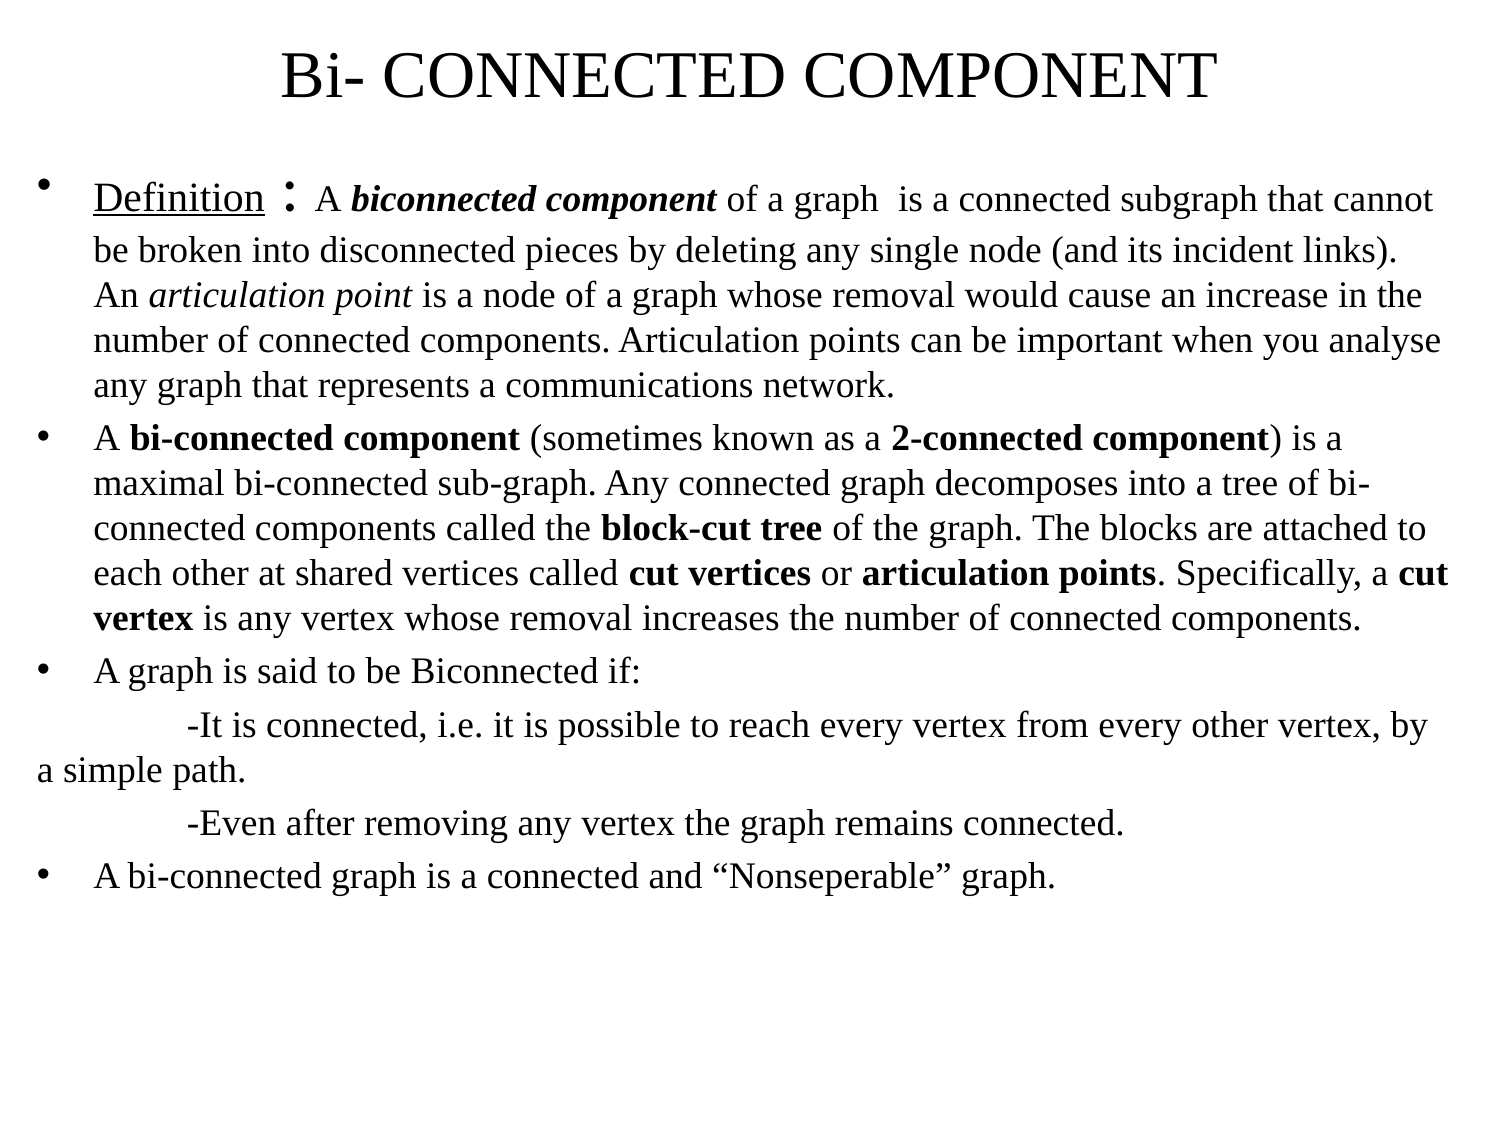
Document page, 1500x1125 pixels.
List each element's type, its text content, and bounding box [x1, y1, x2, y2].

title Bi- CONNECTED COMPONENT [74, 18, 1426, 124]
list Definition : A biconnected component of a graph is a connected subgraph that cannot be broken into disconnected pieces by deleting any single node (and its incident links). An articulation point is a node of a graph whose removal would cause an increase in the number of connected components. Articulation points can be important when you analyse any graph that represents a communications network. A bi-connected component (sometimes known as a 2-connected component) is a maximal bi-connected sub-graph. Any connected graph decomposes into a tree of bi-connected components called the block-cut tree of the graph. The blocks are attached to each other at shared vertices called cut vertices or articulation points. Specifically, a cut vertex is any vertex whose removal increases the number of connected components. A graph is said to be Biconnected if: -It is connected, i.e. it is possible to reach every vertex from every other vertex, by a simple path. -Even after removing any vertex the graph remains connected. A bi-connected graph is a connected and “Nonseperable” graph. [28, 136, 1483, 1107]
